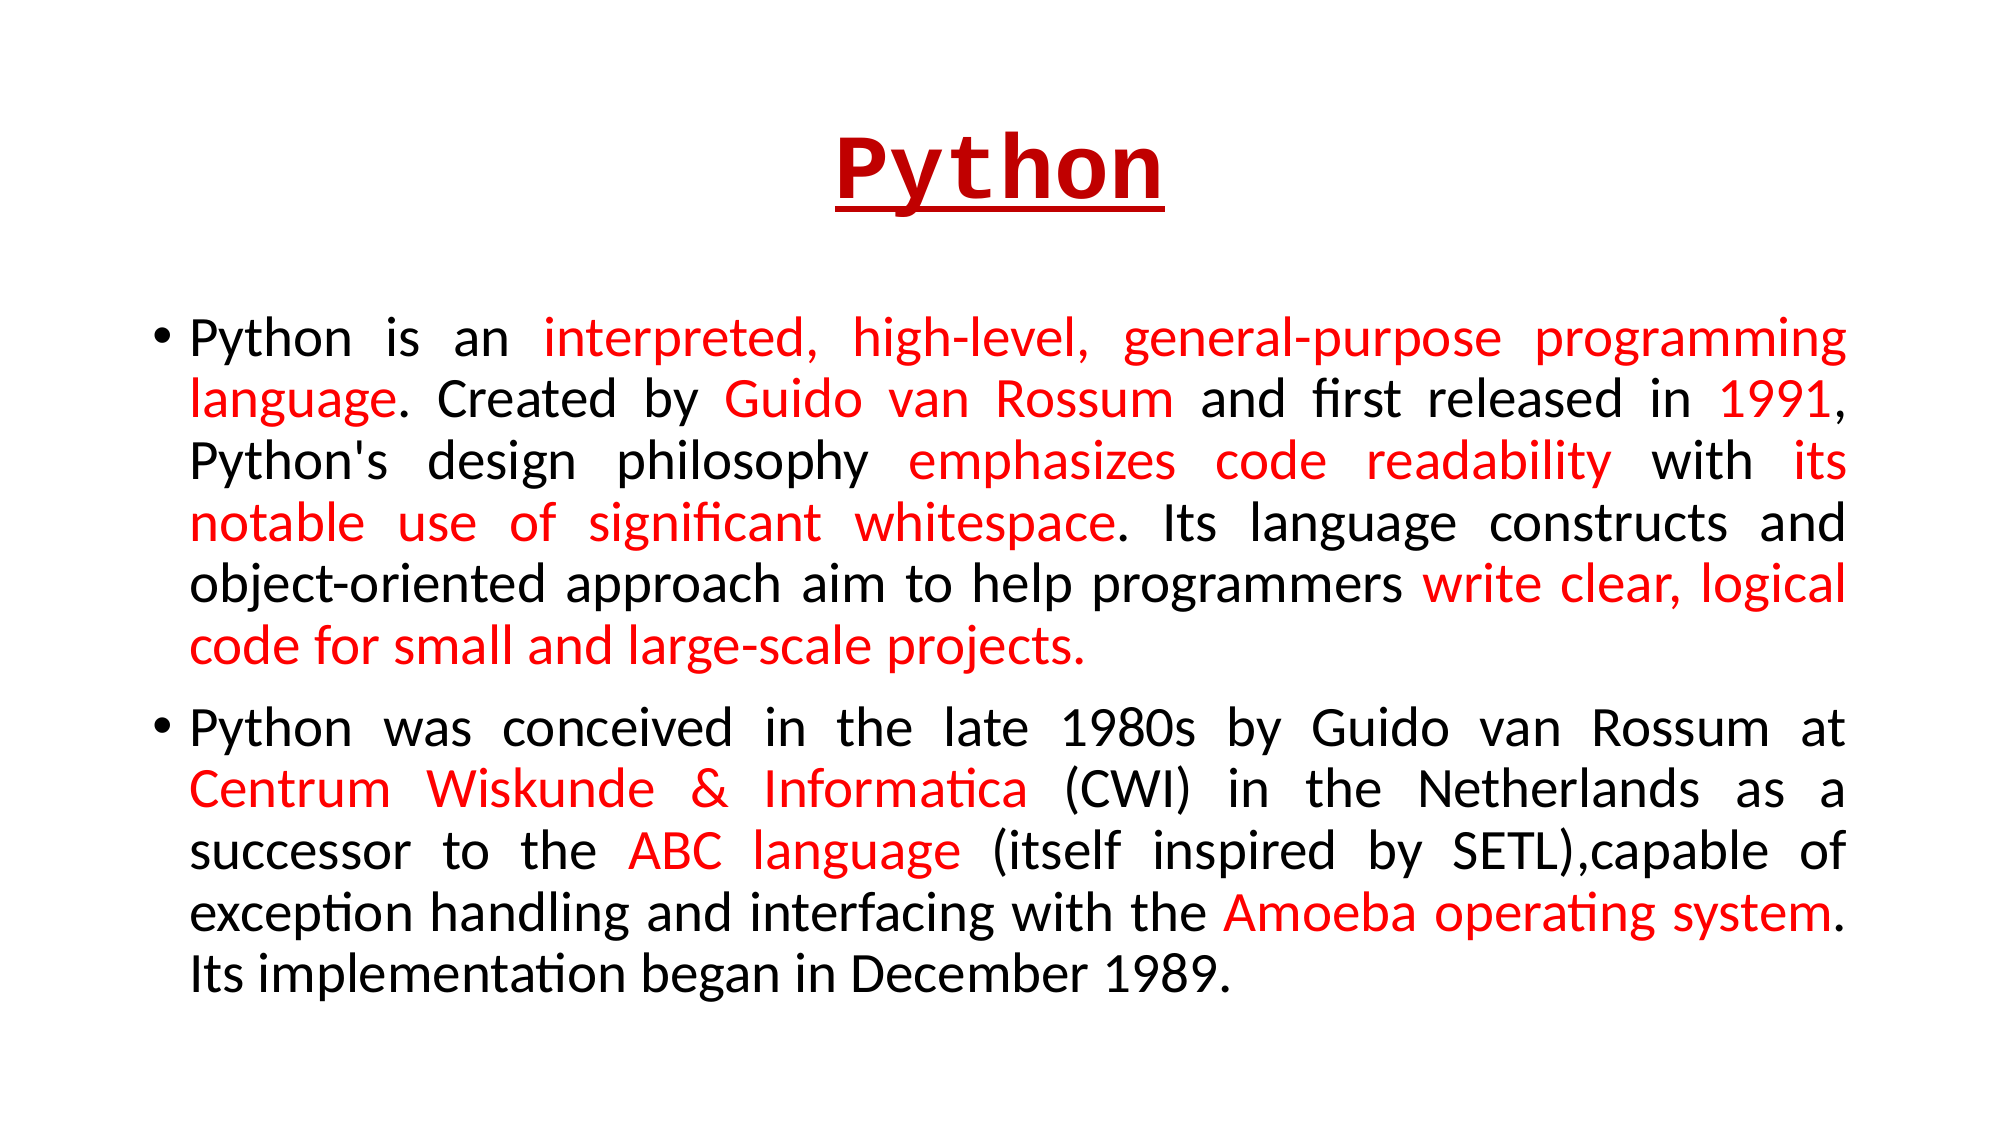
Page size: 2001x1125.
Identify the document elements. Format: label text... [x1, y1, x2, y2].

title Python [137, 59, 1863, 278]
list Python is an interpreted, high-level, general-purpose programming language. Created by Guido van Rossum and first released in 1991, Python's design philosophy emphasizes code readability with its notable use of significant whitespace. Its language constructs and object-oriented approach aim to help programmers write clear, logical code for small and large-scale projects. Python was conceived in the late 1980s by Guido van Rossum at Centrum Wiskunde & Informatica (CWI) in the Netherlands as a successor to the ABC language (itself inspired by SETL),capable of exception handling and interfacing with the Amoeba operating system. Its implementation began in December 1989. [137, 299, 1863, 1014]
